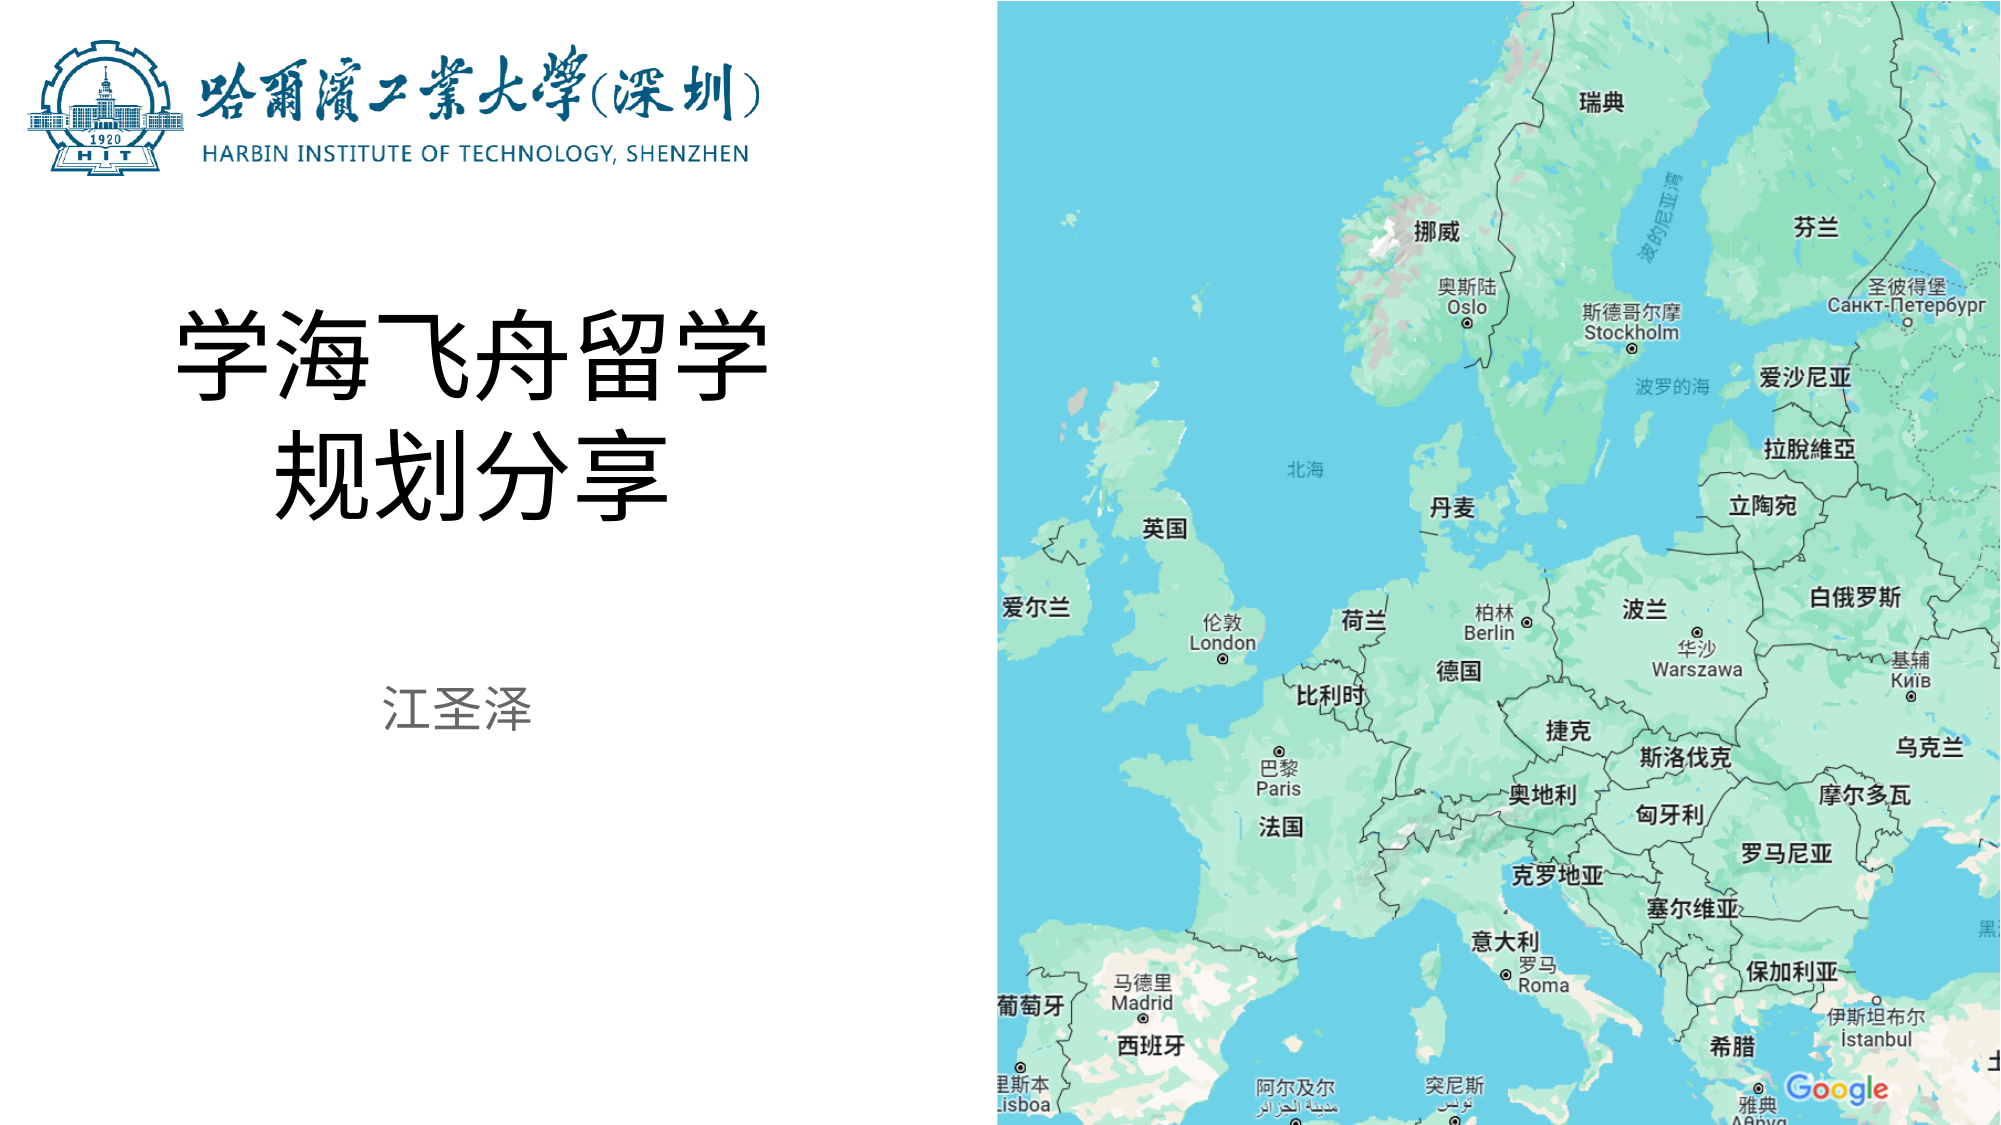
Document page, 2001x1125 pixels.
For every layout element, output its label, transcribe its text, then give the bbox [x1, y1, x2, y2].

picture [55, 147, 156, 173]
picture [45, 44, 166, 112]
picture [27, 40, 759, 176]
picture [997, 0, 2000, 1125]
text_box 江圣泽 [116, 654, 786, 995]
text_box 学海飞舟留学规划分享 [137, 175, 807, 541]
